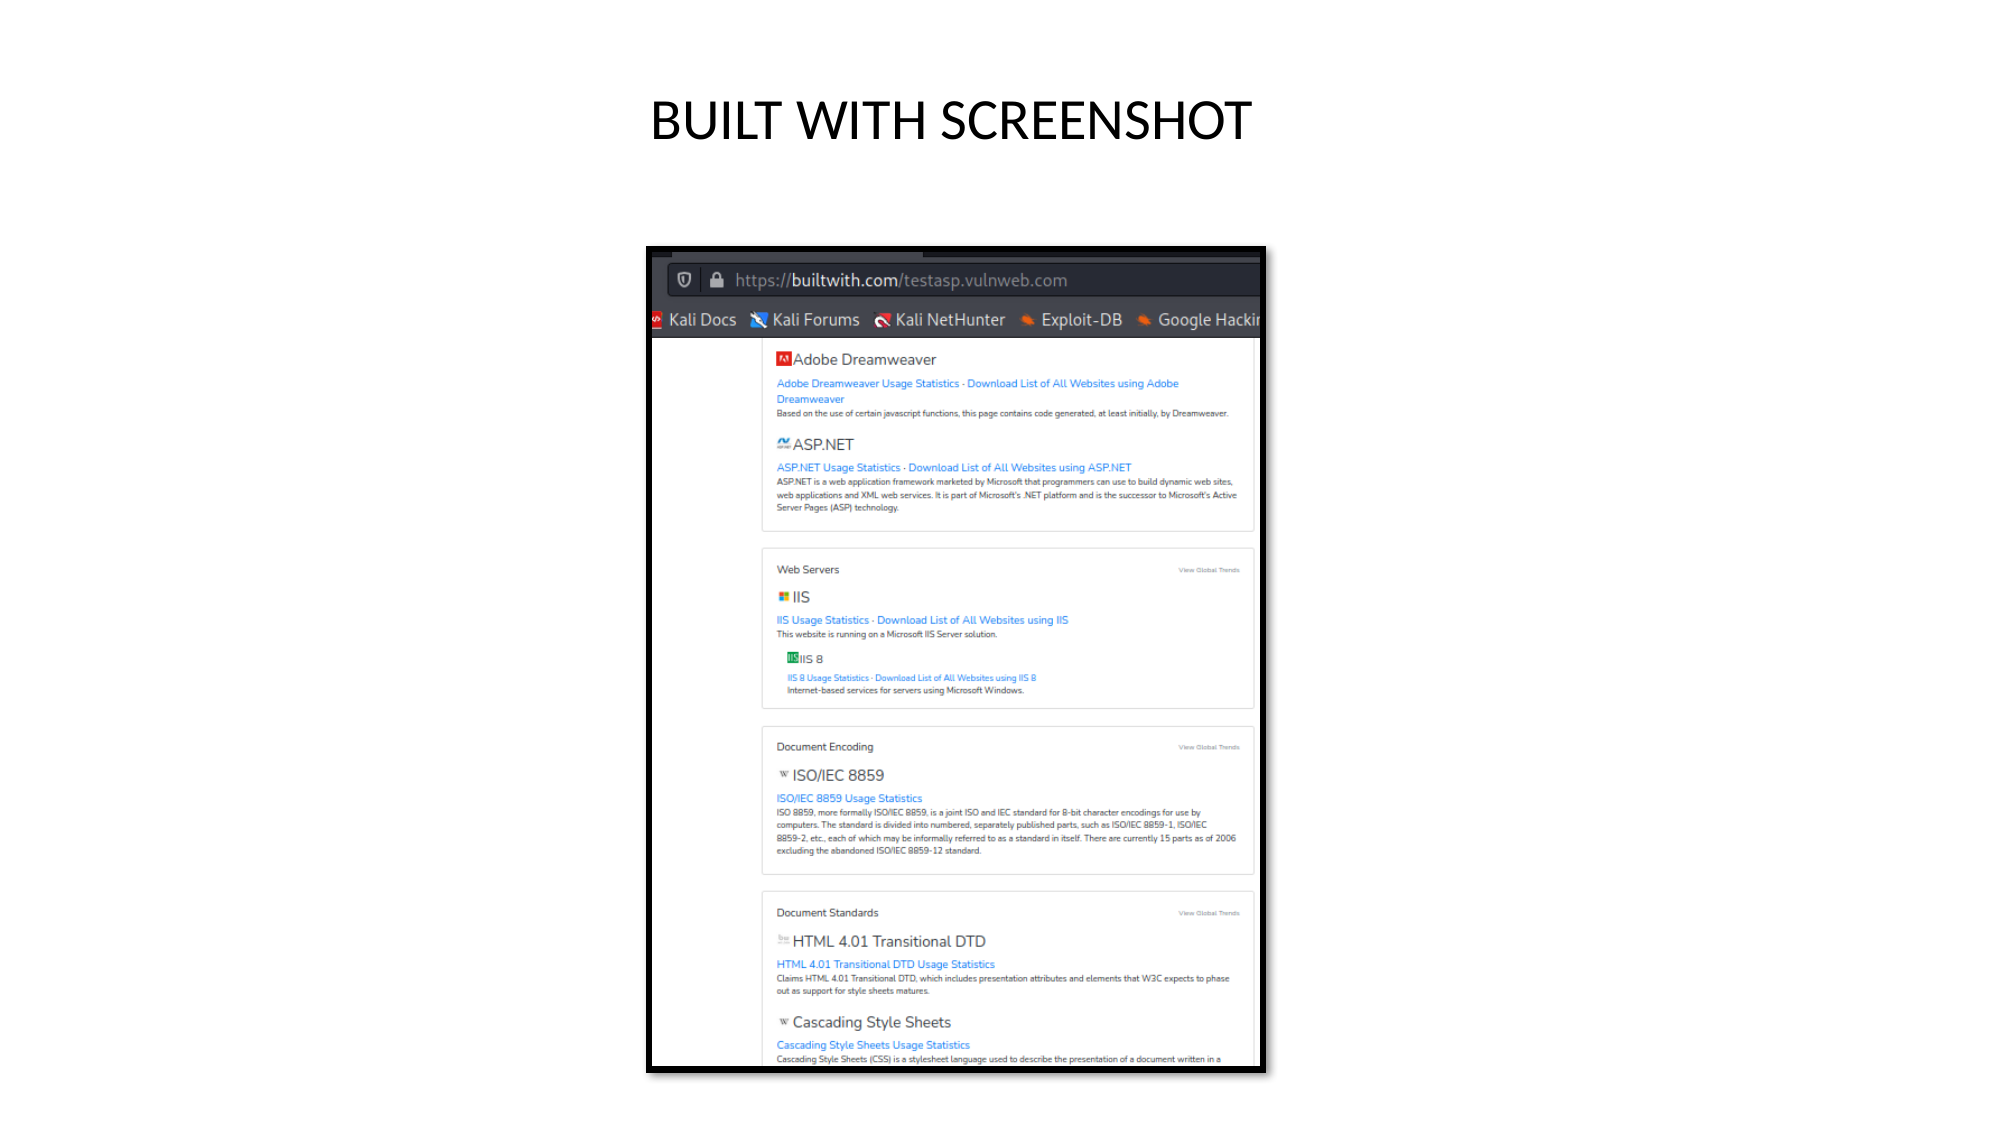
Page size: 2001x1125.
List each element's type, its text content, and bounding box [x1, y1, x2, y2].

picture [652, 252, 1261, 1067]
text_box BUILT WITH SCREENSHOT [635, 73, 1277, 159]
